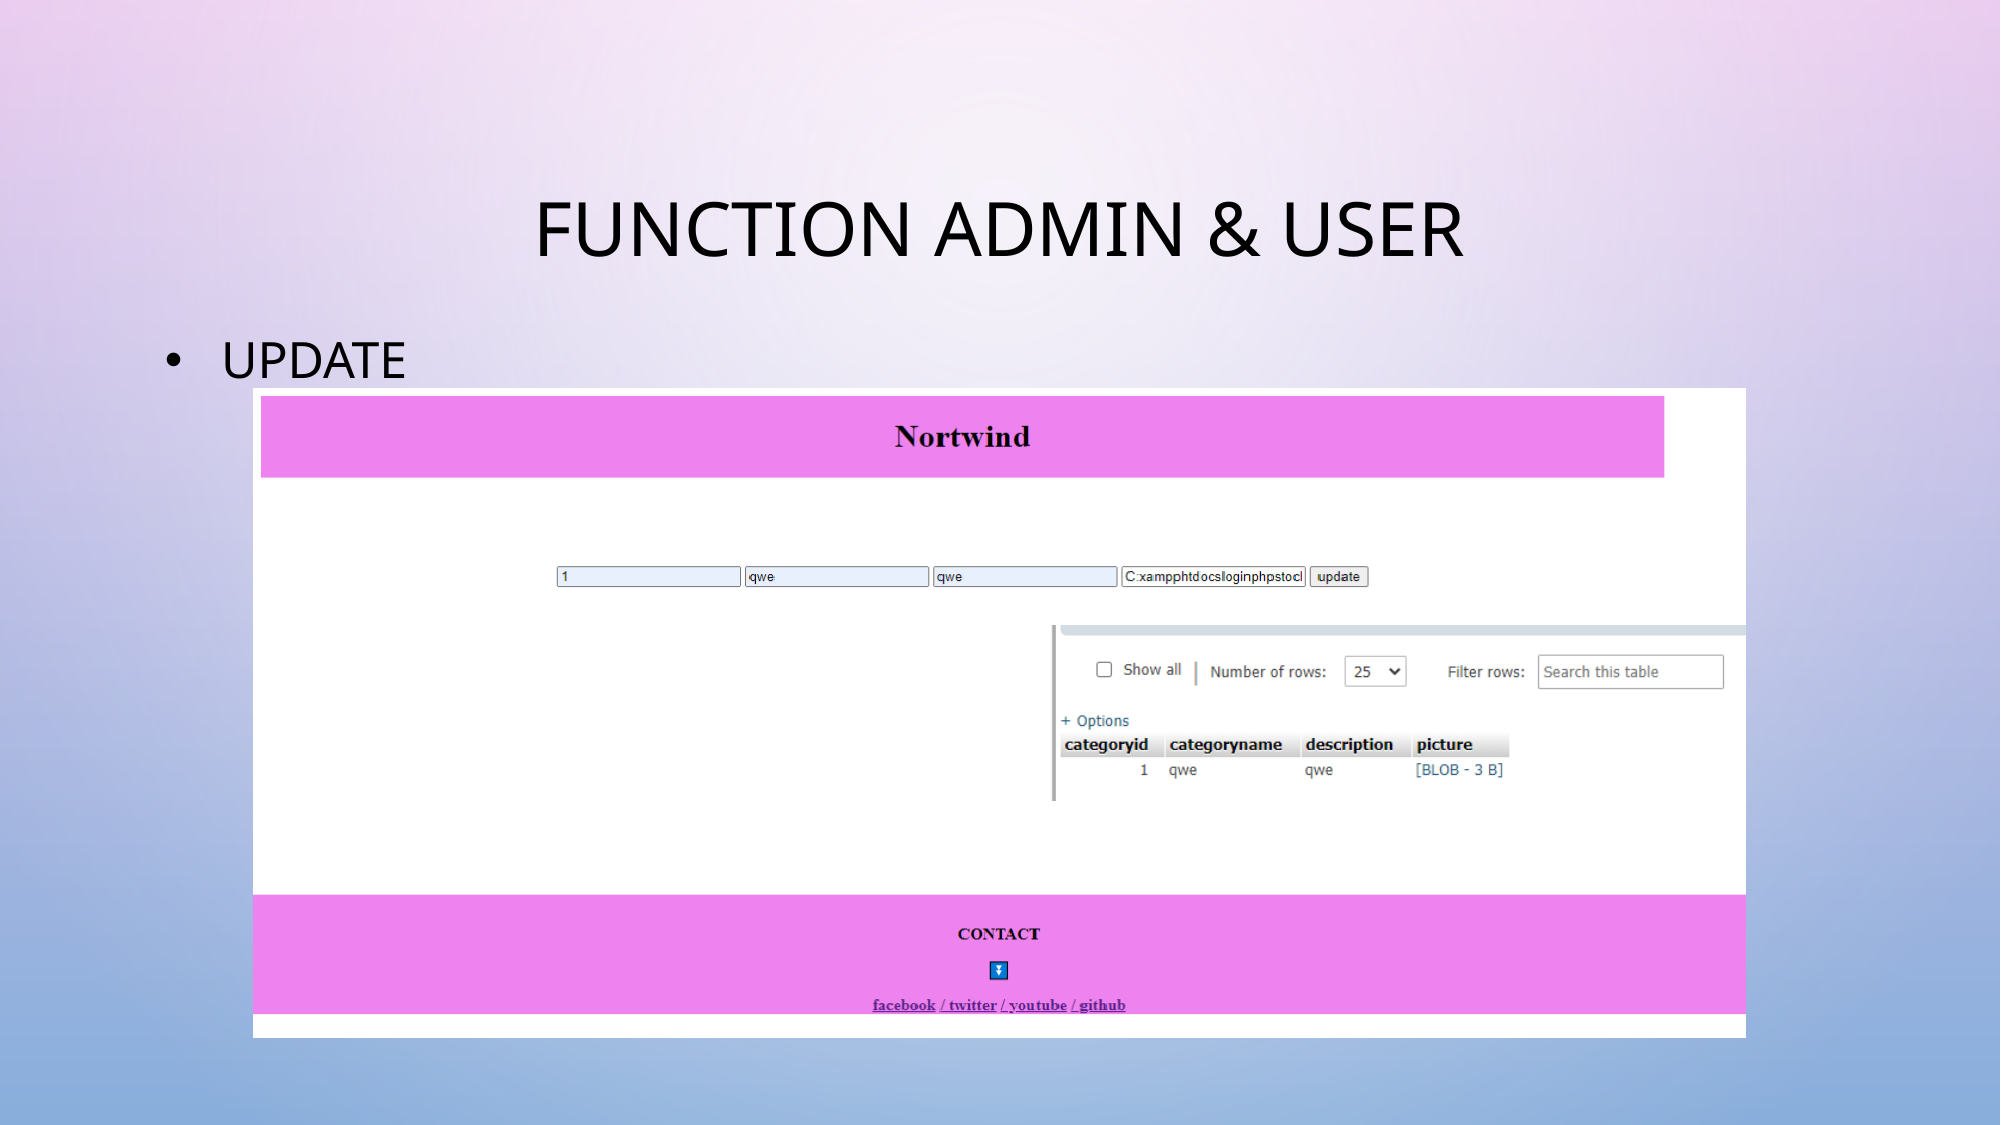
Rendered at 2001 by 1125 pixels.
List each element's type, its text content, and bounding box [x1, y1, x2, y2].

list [253, 388, 1746, 1038]
picture [1050, 625, 1747, 802]
title function admin & user [149, 101, 1851, 364]
text_box update [149, 230, 1800, 495]
title fungtion admin [0, 0, 2000, 615]
